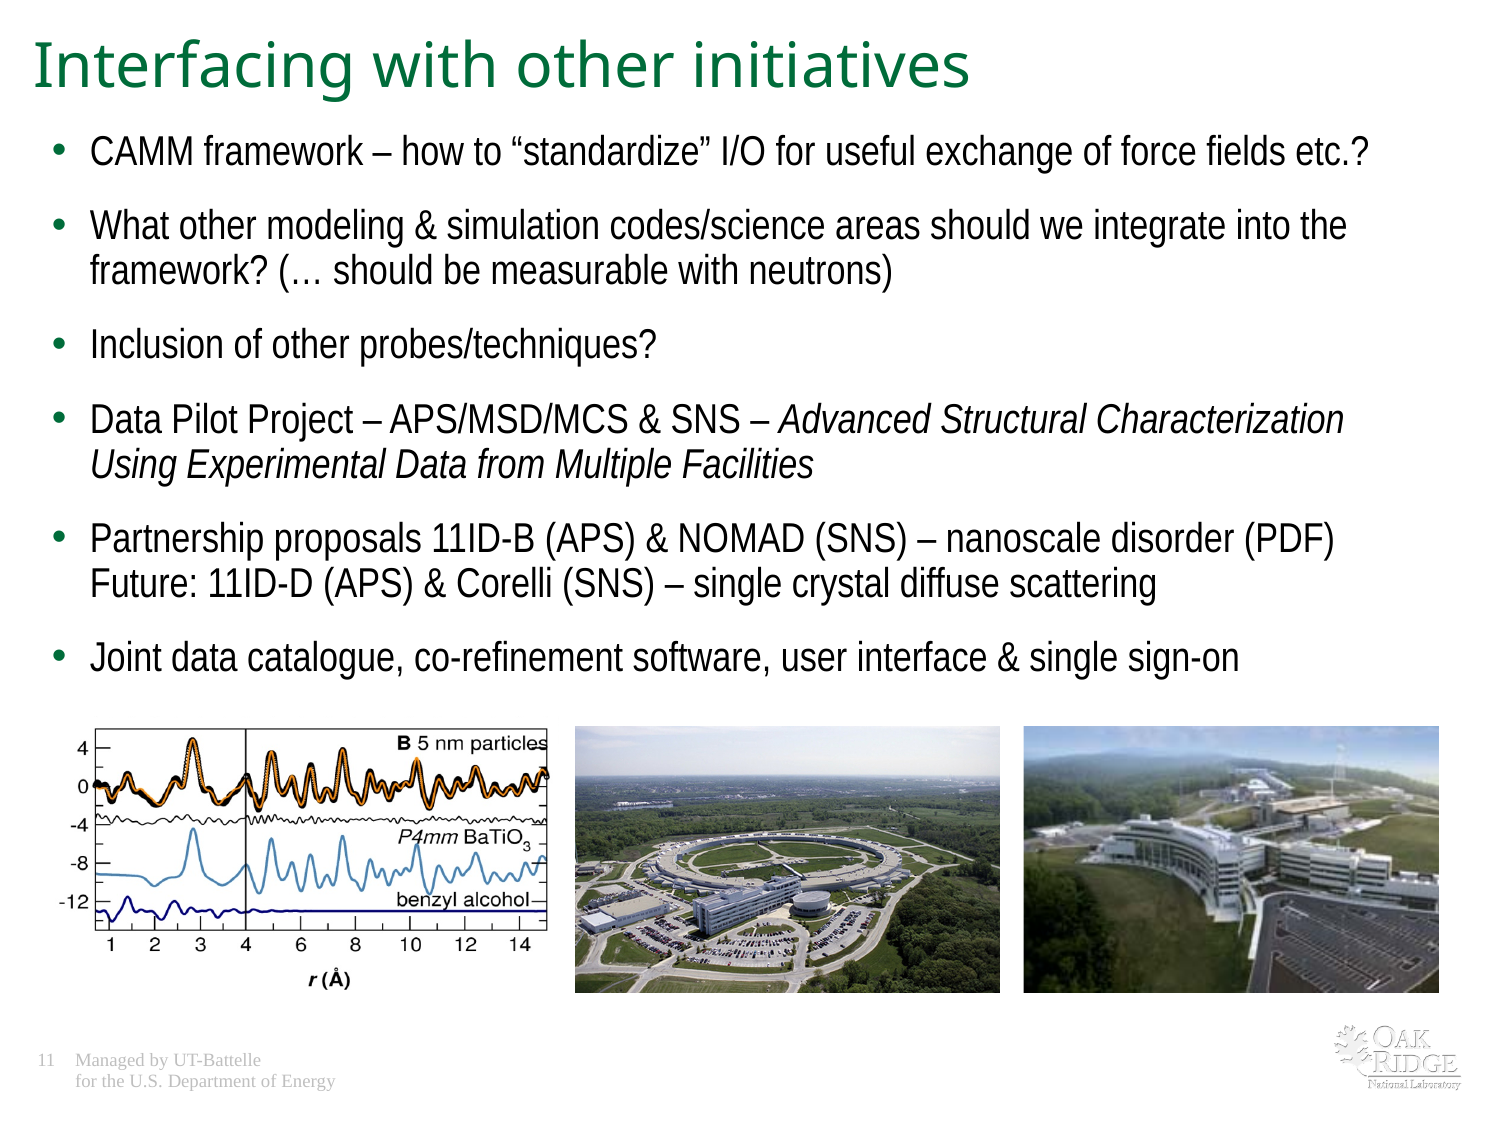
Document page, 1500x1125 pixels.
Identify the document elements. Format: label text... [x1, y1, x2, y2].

list CAMM framework – how to “standardize” I/O for useful exchange of force fields etc.? What other modeling & simulation codes/science areas should we integrate into the framework? (… should be measurable with neutrons) Inclusion of other probes/techniques? Data Pilot Project – APS/MSD/MCS & SNS – Advanced Structural Characterization Using Experimental Data from Multiple Facilities Partnership proposals 11ID-B (APS) & NOMAD (SNS) – nanoscale disorder (PDF) Future: 11ID-D (APS) & Corelli (SNS) – single crystal diffuse scattering Joint data catalogue, co-refinement software, user interface & single sign-on [36, 122, 1387, 694]
picture [53, 716, 559, 990]
picture [574, 726, 1001, 993]
picture [1325, 1019, 1472, 1095]
title Interfacing with other initiatives [18, 29, 1369, 109]
picture [1023, 726, 1440, 993]
